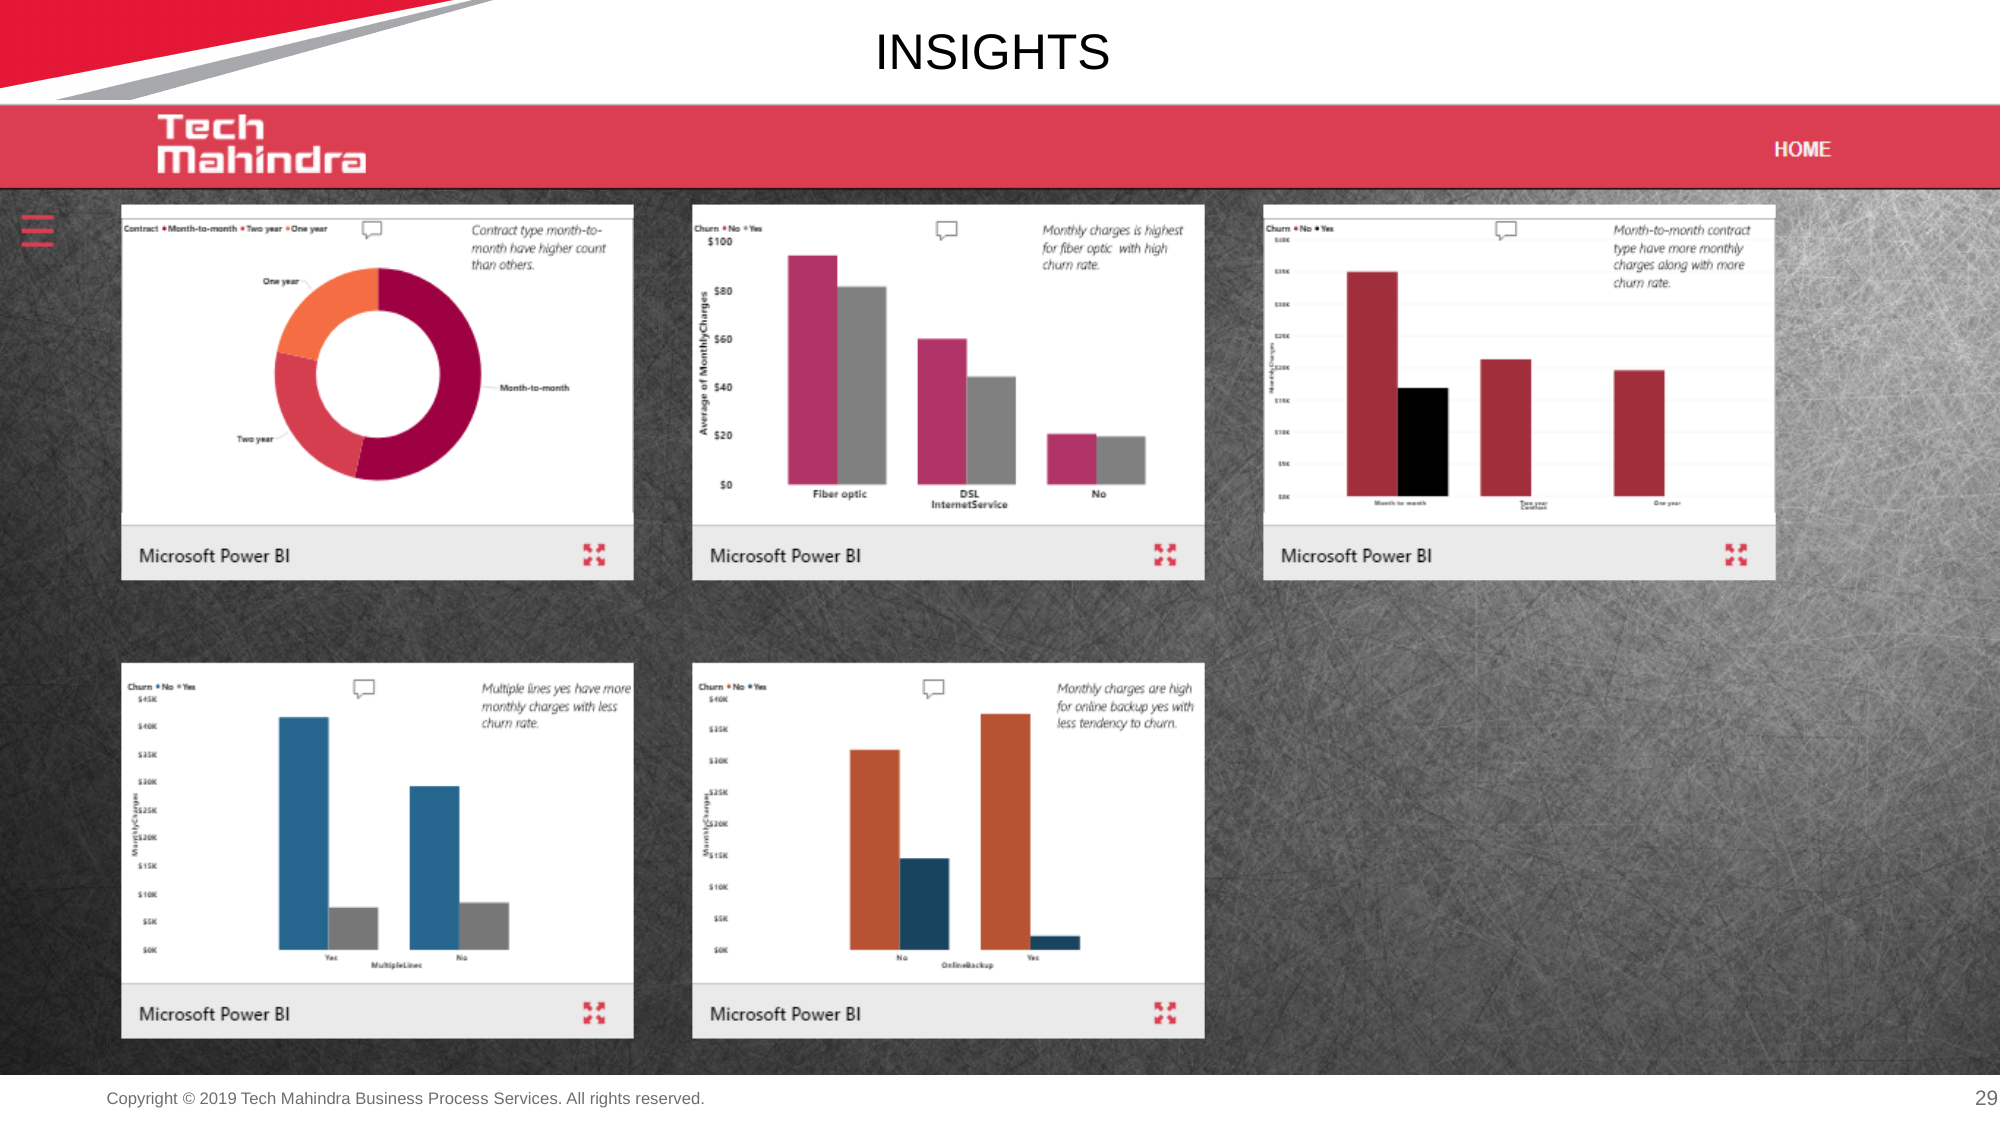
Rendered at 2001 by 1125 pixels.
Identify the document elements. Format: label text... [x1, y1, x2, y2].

picture [0, 0, 2000, 1075]
text_box INSIGHTS [874, 19, 1126, 80]
